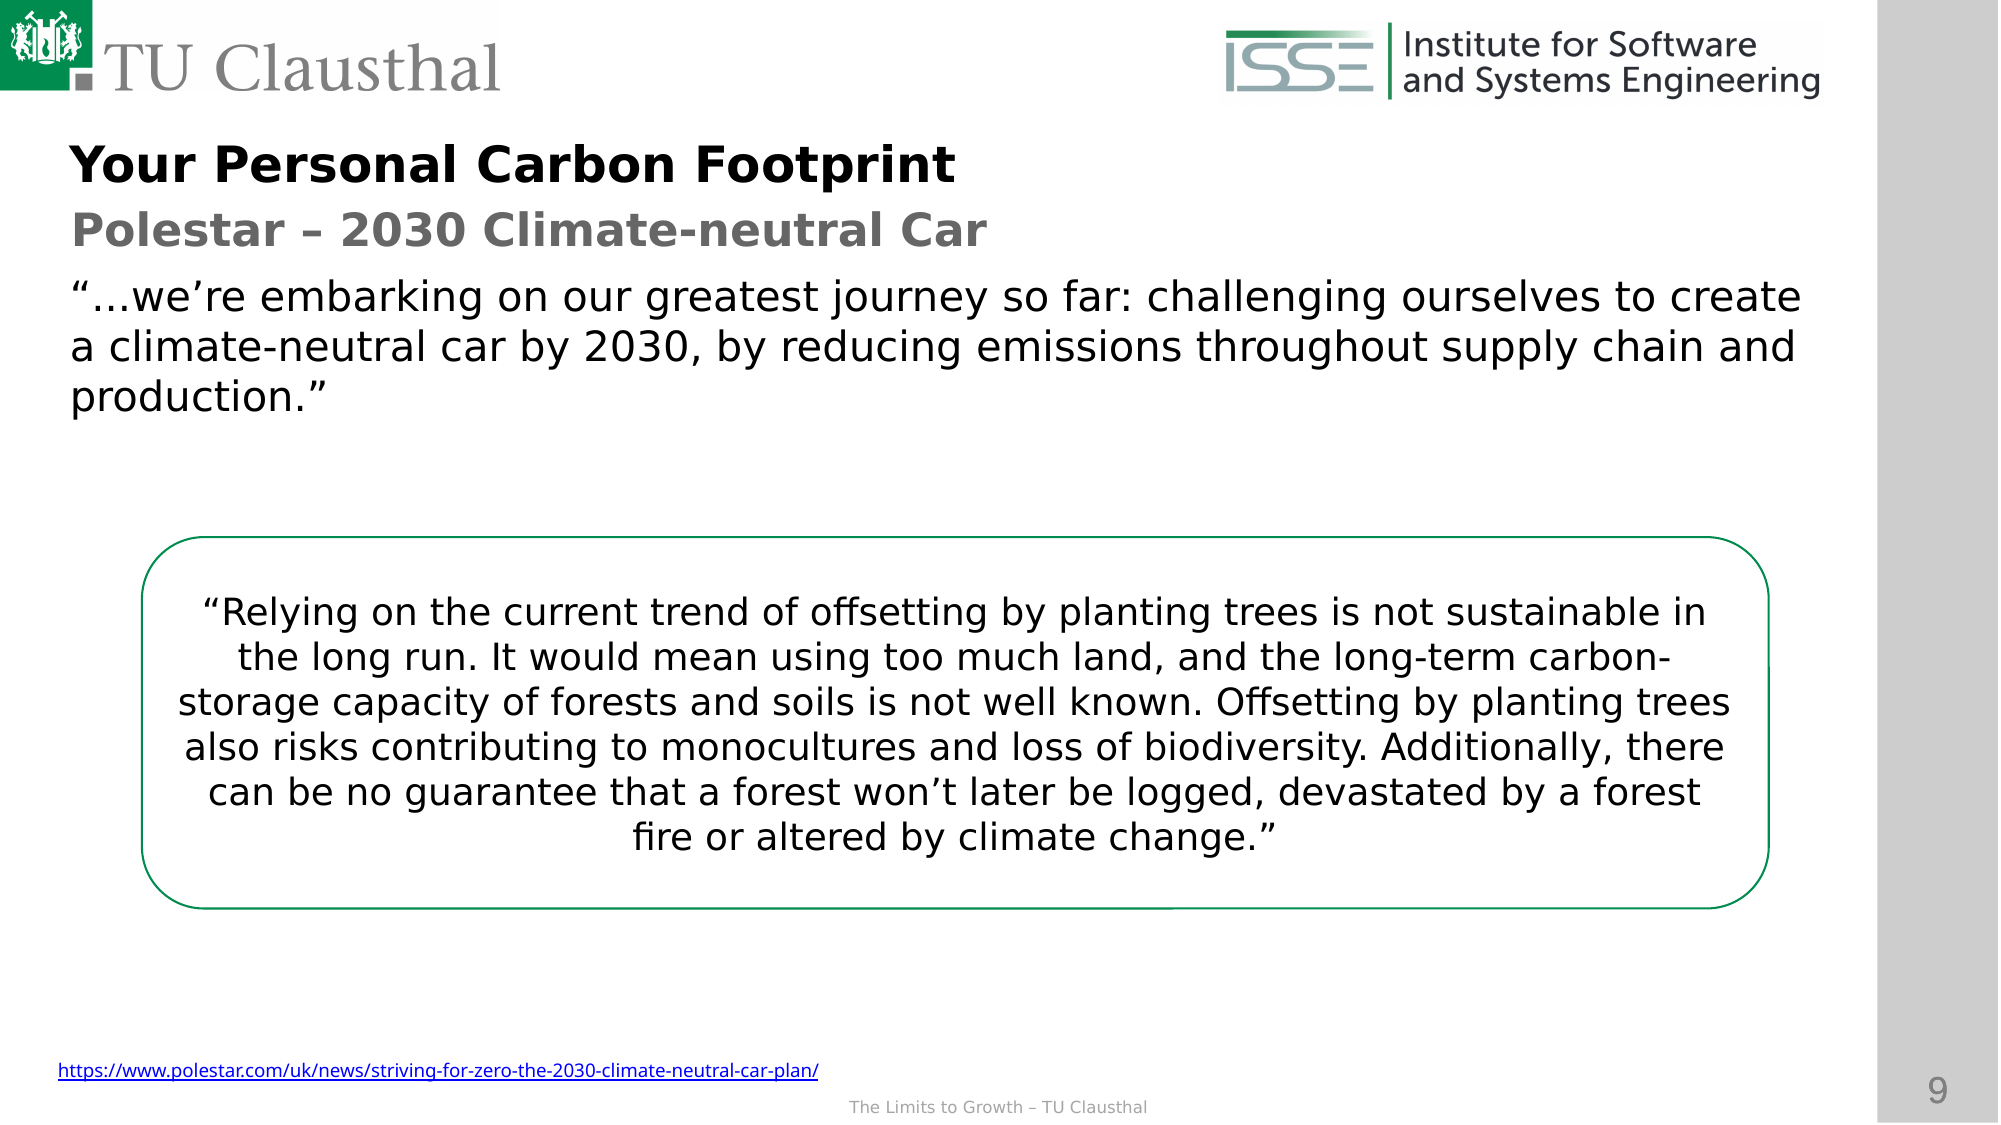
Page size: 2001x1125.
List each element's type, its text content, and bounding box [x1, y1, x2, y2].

text_box “Relying on the current trend of offsetting by planting trees is not sustainable in the long run. It would mean using too much land, and the long-term carbon-storage capacity of forests and soils is not well known. Offsetting by planting trees also risks contributing to monocultures and loss of biodiversity. Additionally, there can be no guarantee that a forest won’t later be logged, devastated by a forest fire or altered by climate change.” [140, 536, 1770, 910]
picture [0, 0, 500, 91]
text_box “...we’re embarking on our greatest journey so far: challenging ourselves to create a climate-neutral car by 2030, by reducing emissions throughout supply chain and production.” [55, 262, 1836, 449]
text_box Your Personal Carbon Footprint [55, 125, 1817, 206]
text_box https://www.polestar.com/uk/news/striving-for-zero-the-2030-climate-neutral-car-plan/ [43, 1051, 1274, 1092]
picture [1218, 22, 1825, 106]
text_box Polestar – 2030 Climate-neutral Car [70, 188, 1769, 269]
